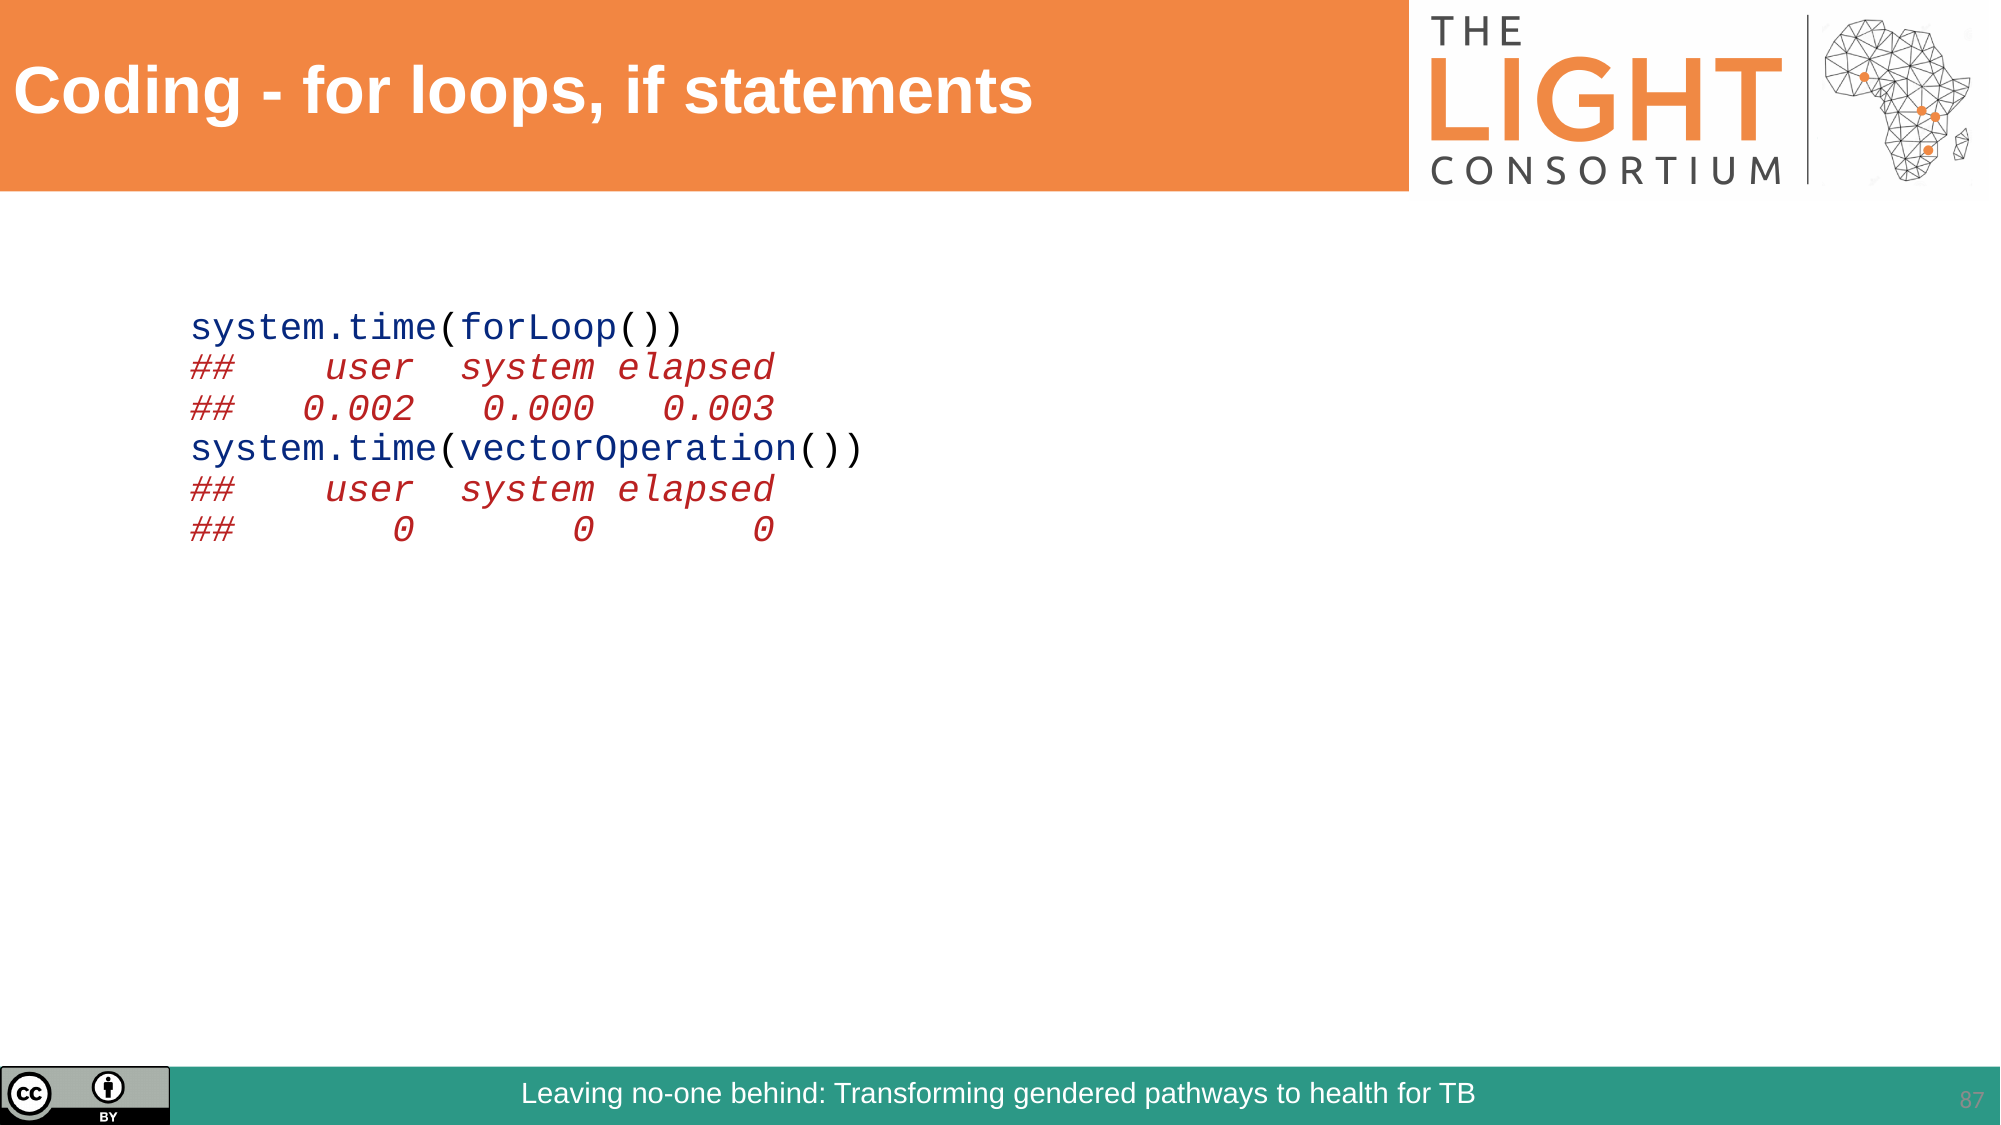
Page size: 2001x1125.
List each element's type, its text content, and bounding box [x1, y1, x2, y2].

slide_number ‹#› [1550, 1073, 2000, 1125]
title Coding - for loops, if statements [0, 0, 1410, 192]
picture [1409, 0, 1989, 201]
picture [0, 1066, 170, 1125]
list system.time(forLoop()) ## user system elapsed ## 0.002 0.000 0.003 system.time(vectorOperation()) ## user system elapsed ## 0 0 0 [137, 299, 1863, 1066]
